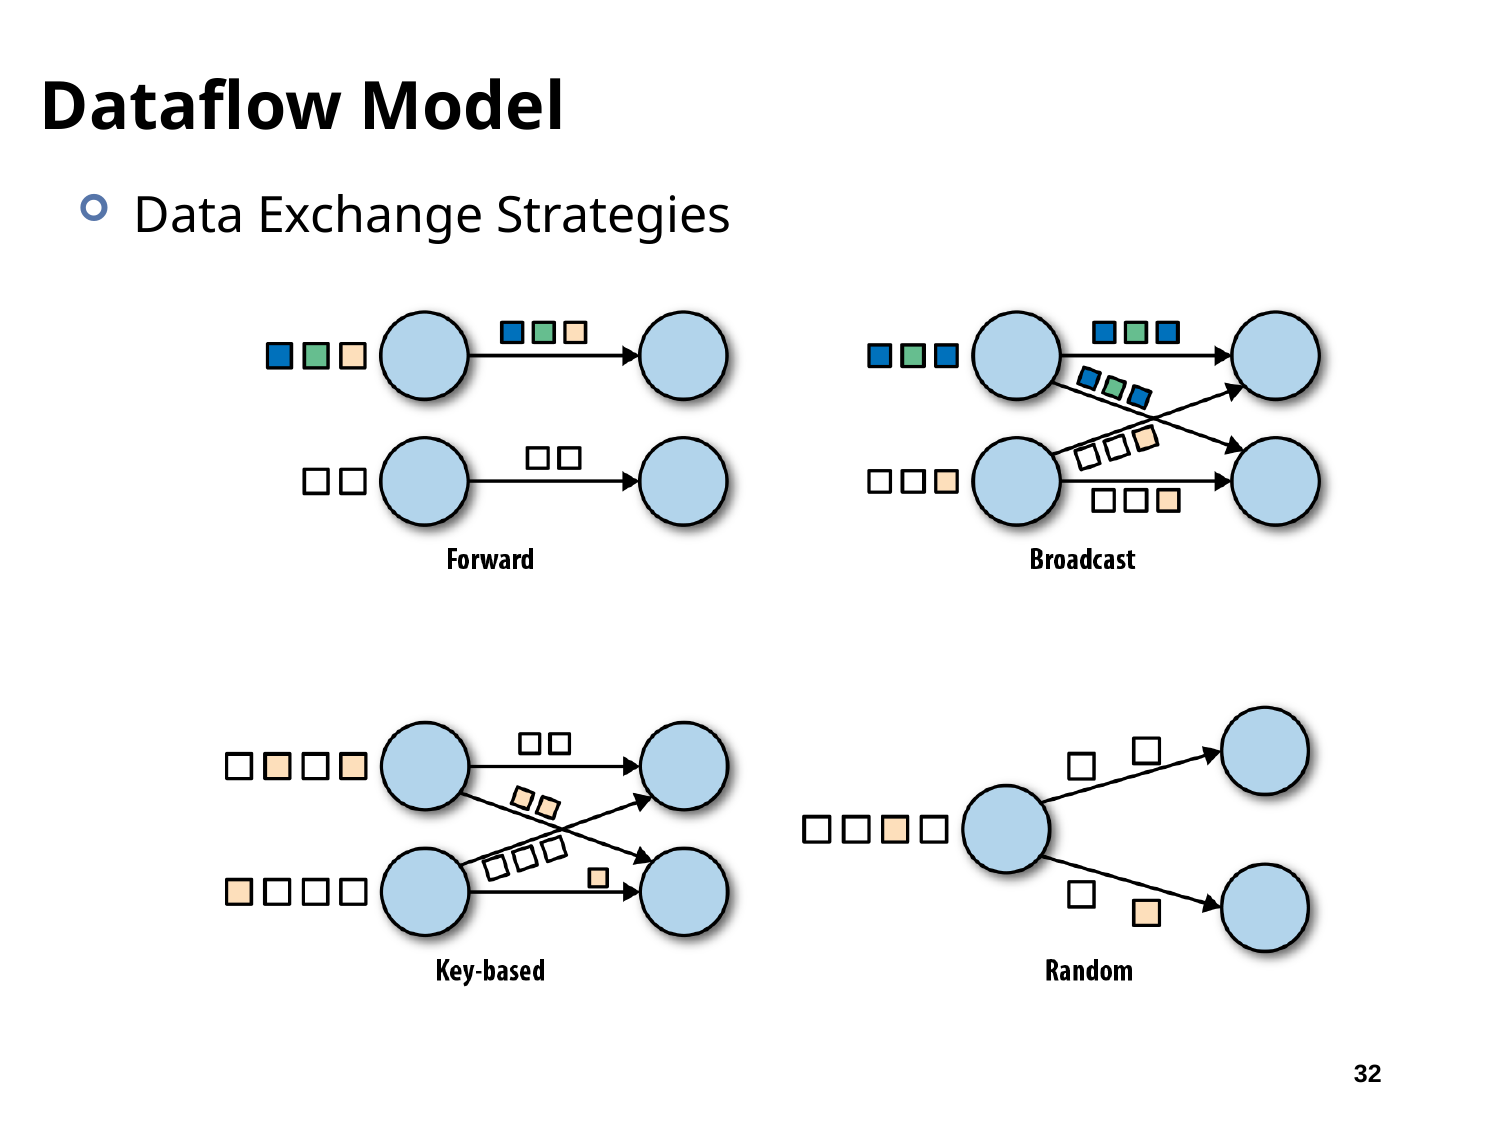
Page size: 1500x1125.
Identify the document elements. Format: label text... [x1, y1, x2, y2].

title Dataflow Model [24, 18, 1451, 188]
list Data Exchange Strategies [62, 188, 1451, 1013]
slide_number 32 [1059, 1042, 1397, 1103]
picture [187, 299, 1363, 994]
